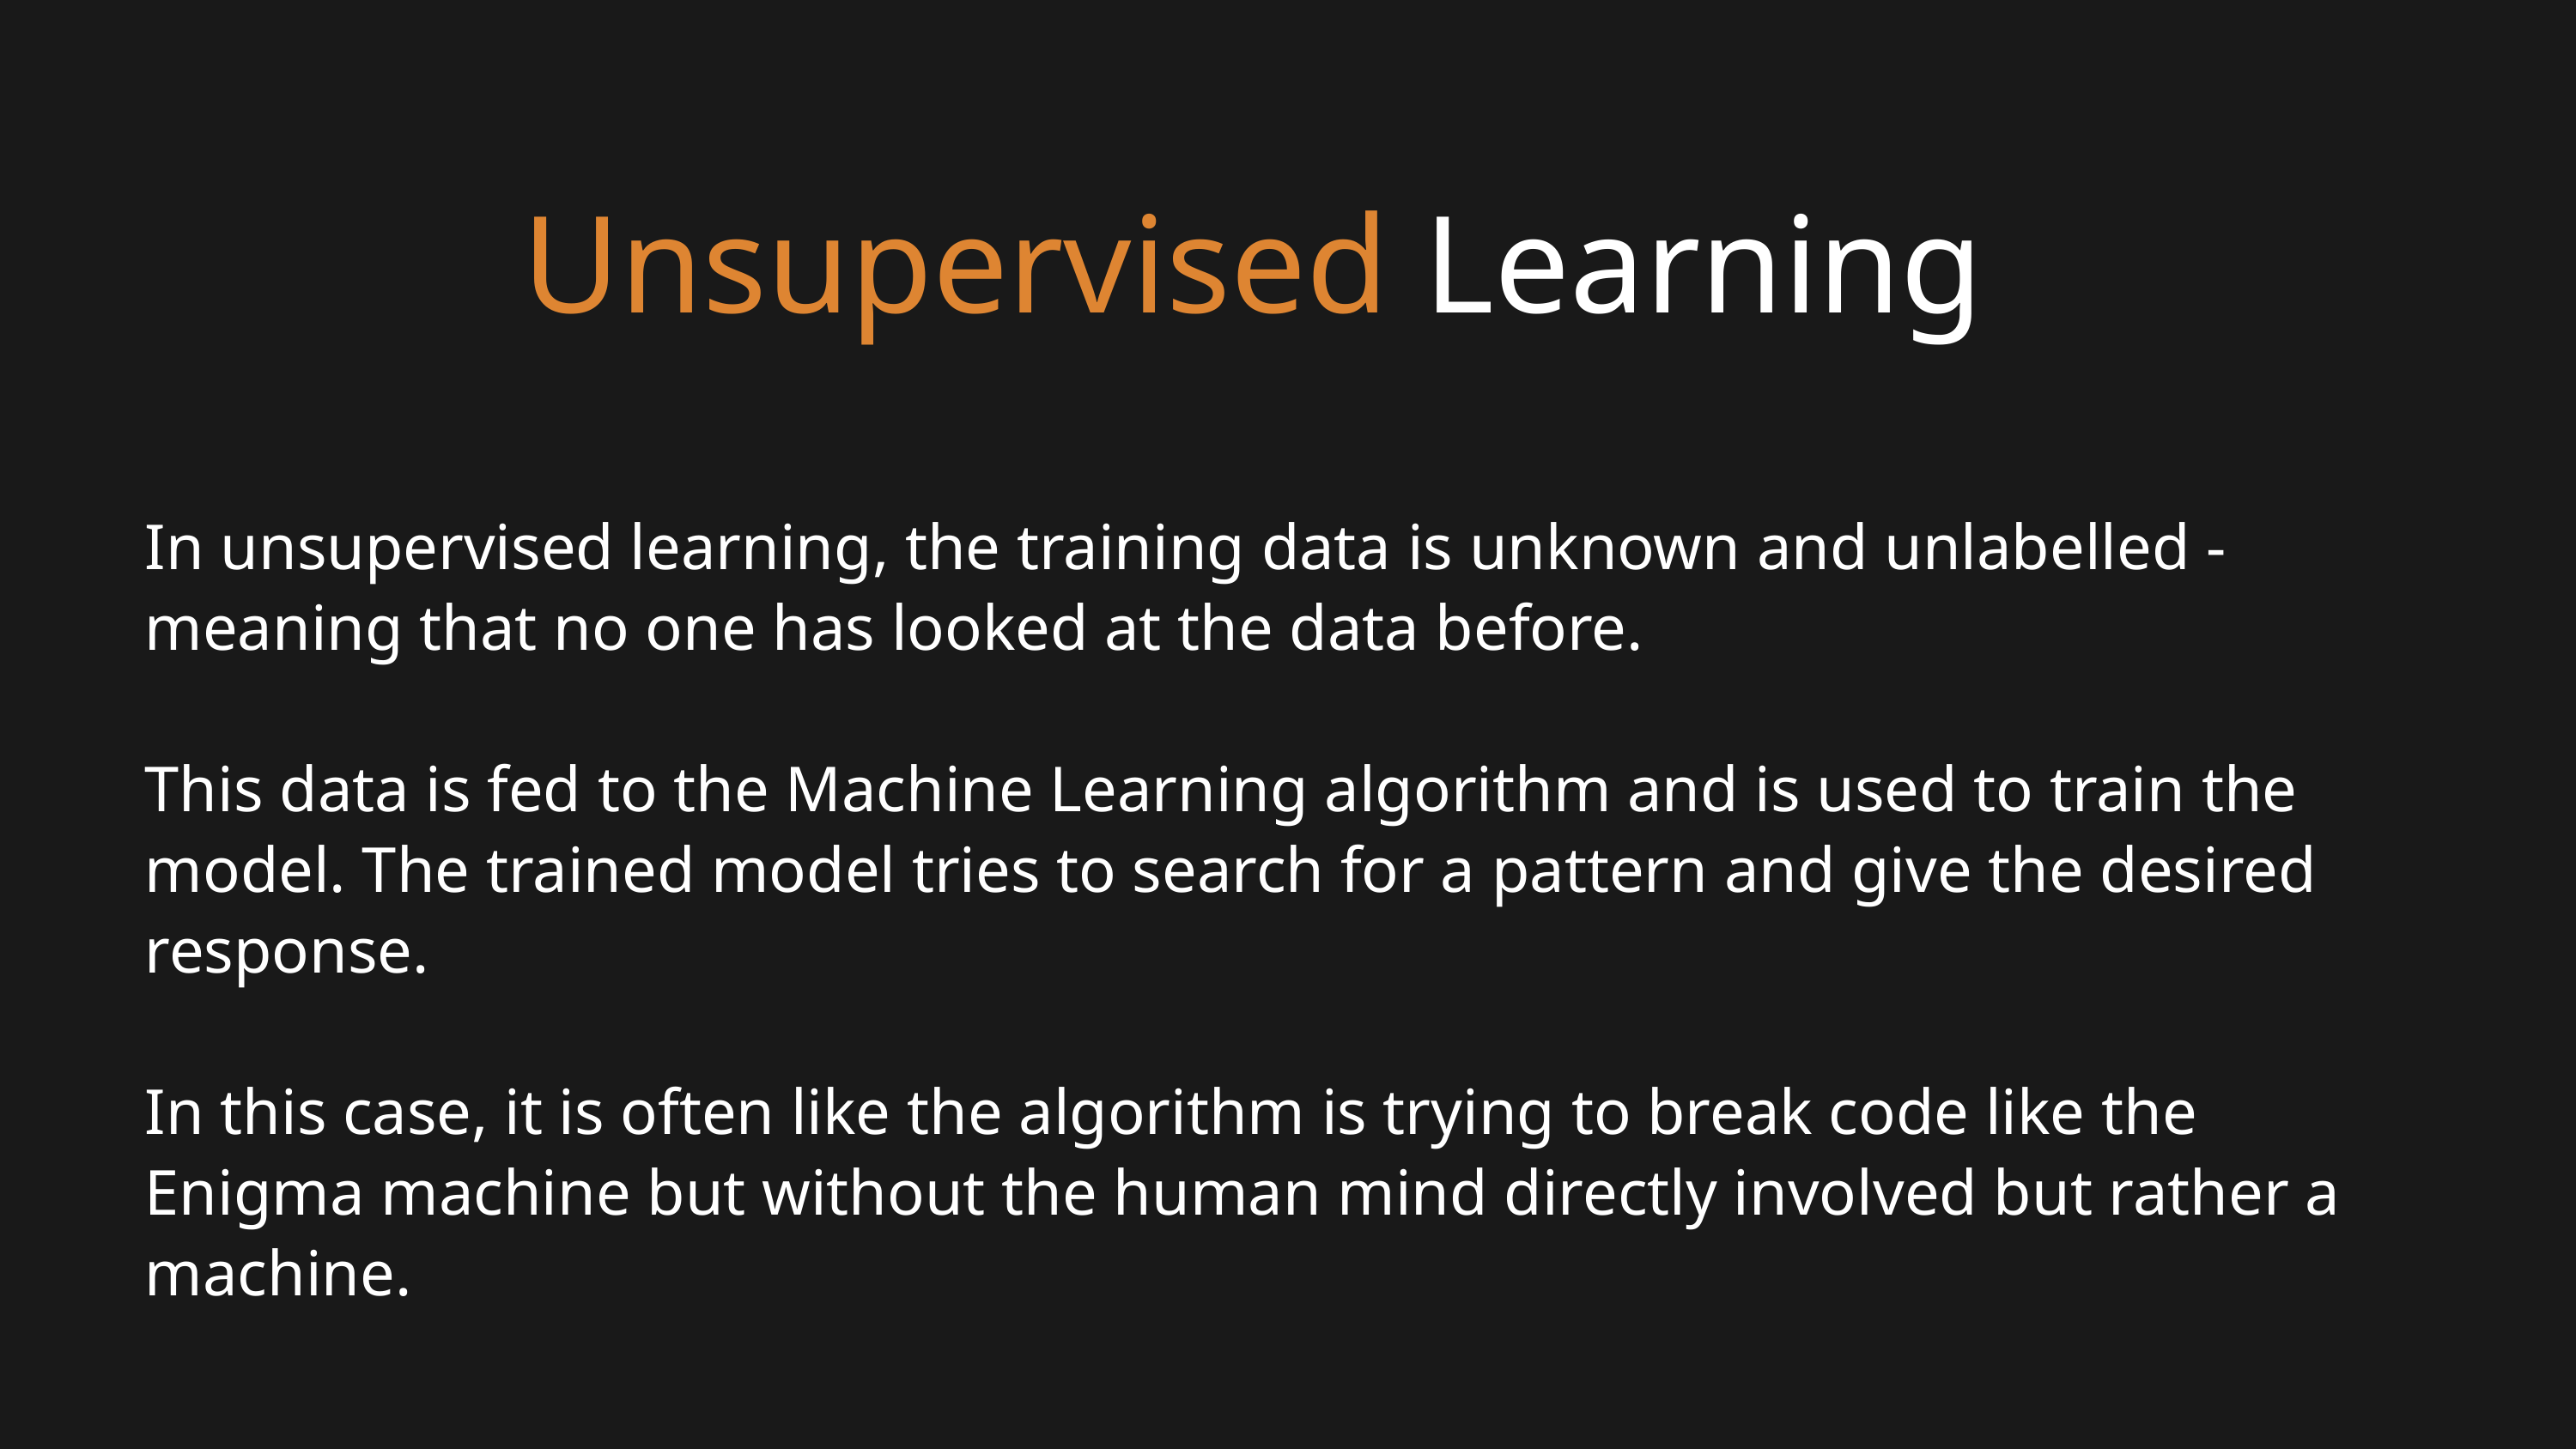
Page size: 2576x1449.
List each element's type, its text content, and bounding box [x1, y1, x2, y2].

text_box In unsupervised learning, the training data is unknown and unlabelled - meaning that no one has looked at the data before. This data is fed to the Machine Learning algorithm and is used to train the model. The trained model tries to search for a pattern and give the desired response. In this case, it is often like the algorithm is trying to break code like the Enigma machine but without the human mind directly involved but rather a machine. [144, 500, 2432, 1308]
text_box Unsupervised Learning [438, 191, 1984, 340]
